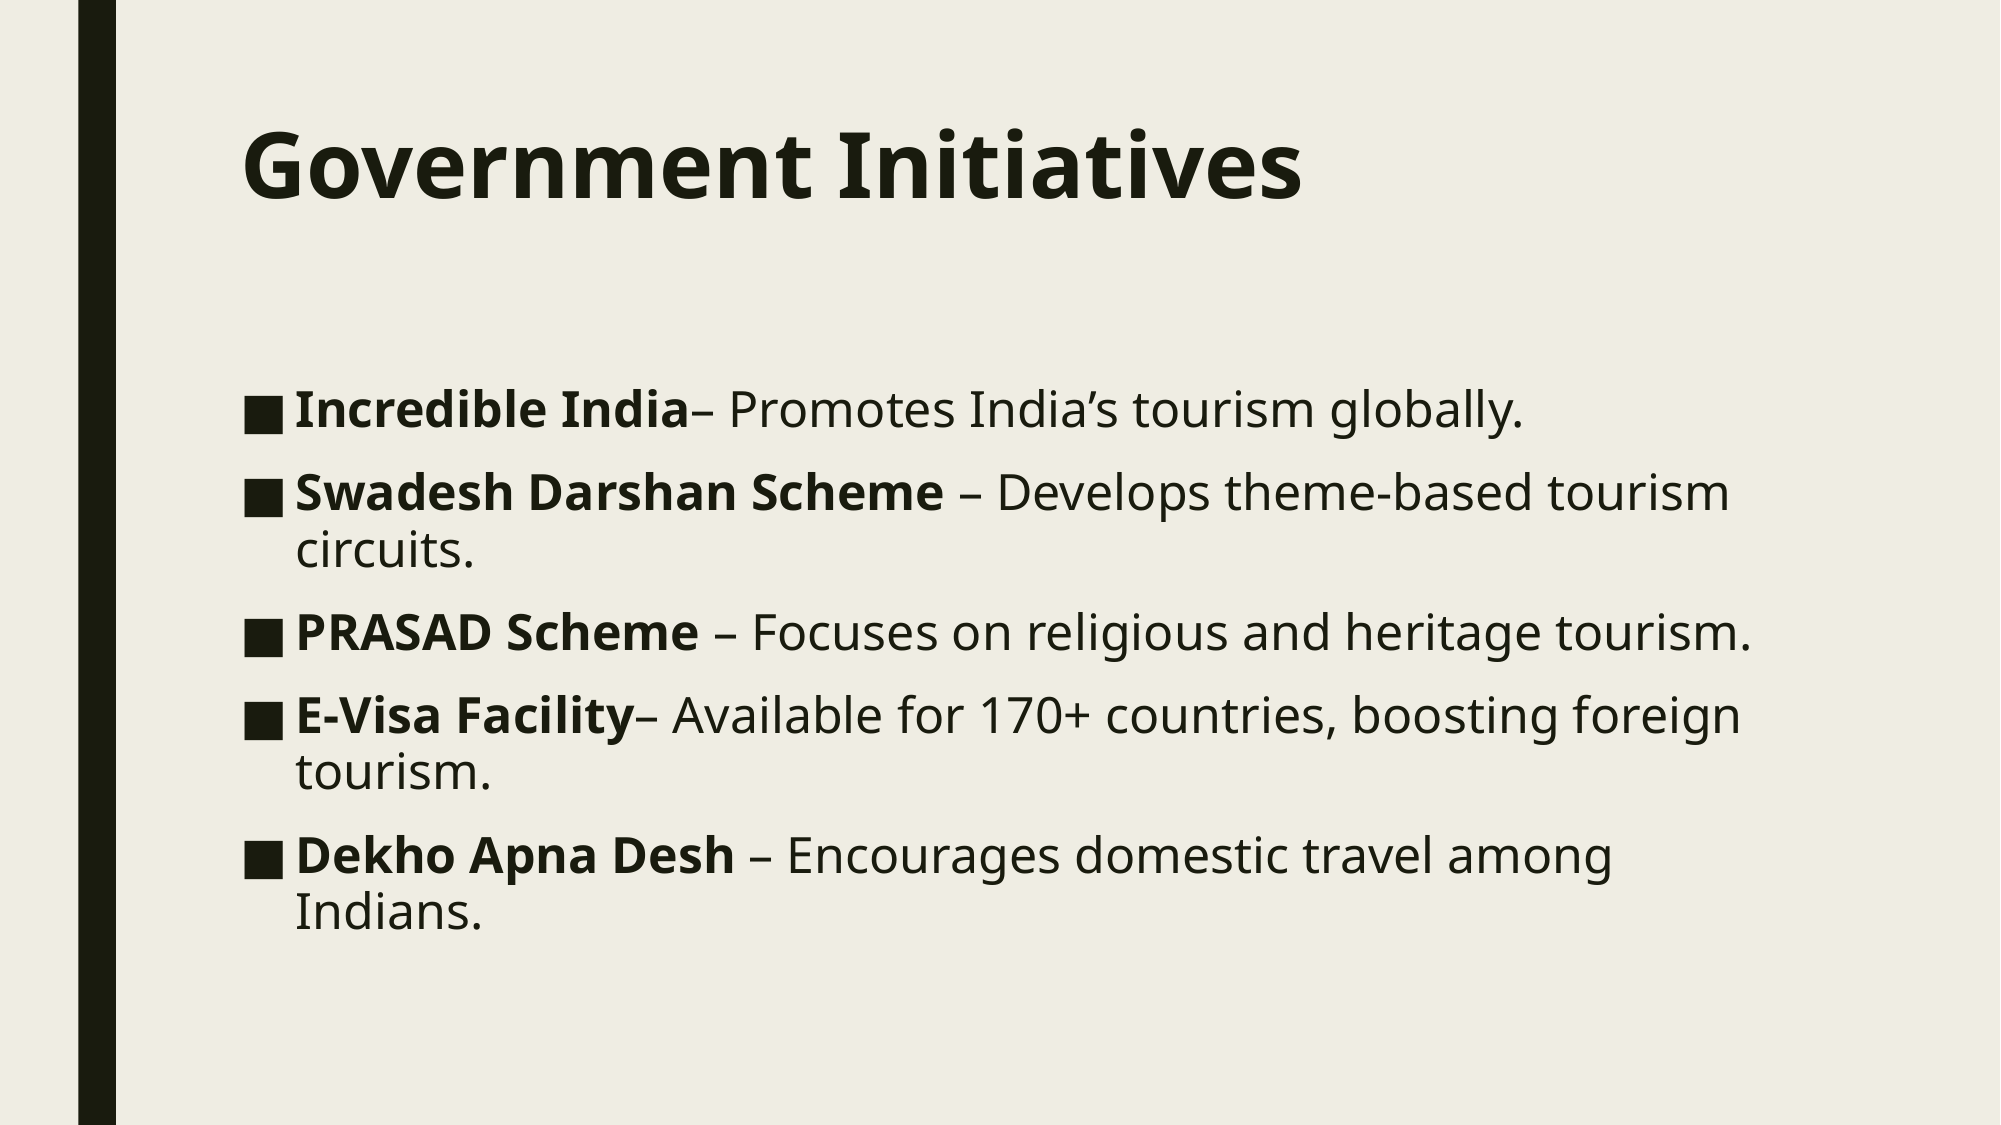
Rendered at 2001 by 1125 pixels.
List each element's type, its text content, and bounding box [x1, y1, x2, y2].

list Incredible India– Promotes India’s tourism globally. Swadesh Darshan Scheme – Develops theme-based tourism circuits. PRASAD Scheme – Focuses on religious and heritage tourism. E-Visa Facility– Available for 170+ countries, boosting foreign tourism. Dekho Apna Desh – Encourages domestic travel among Indians. [225, 375, 1800, 963]
title Government Initiatives [225, 112, 1800, 357]
